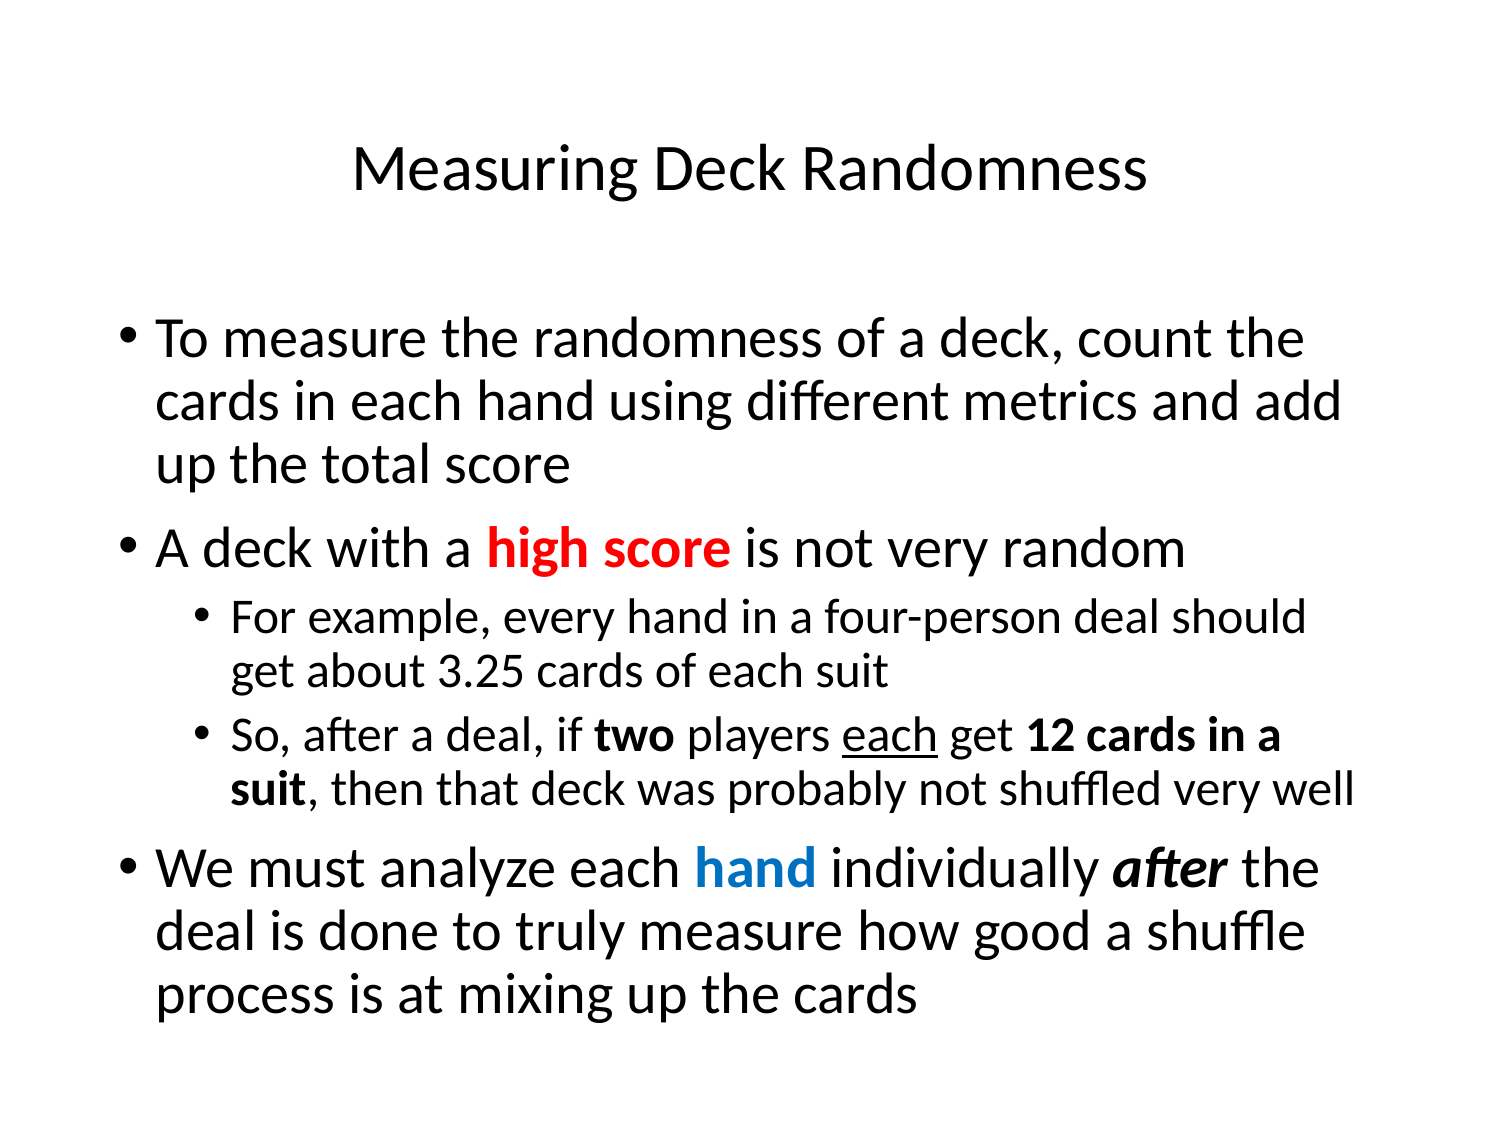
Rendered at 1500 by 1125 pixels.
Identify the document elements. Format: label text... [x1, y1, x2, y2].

title Measuring Deck Randomness [103, 59, 1397, 278]
